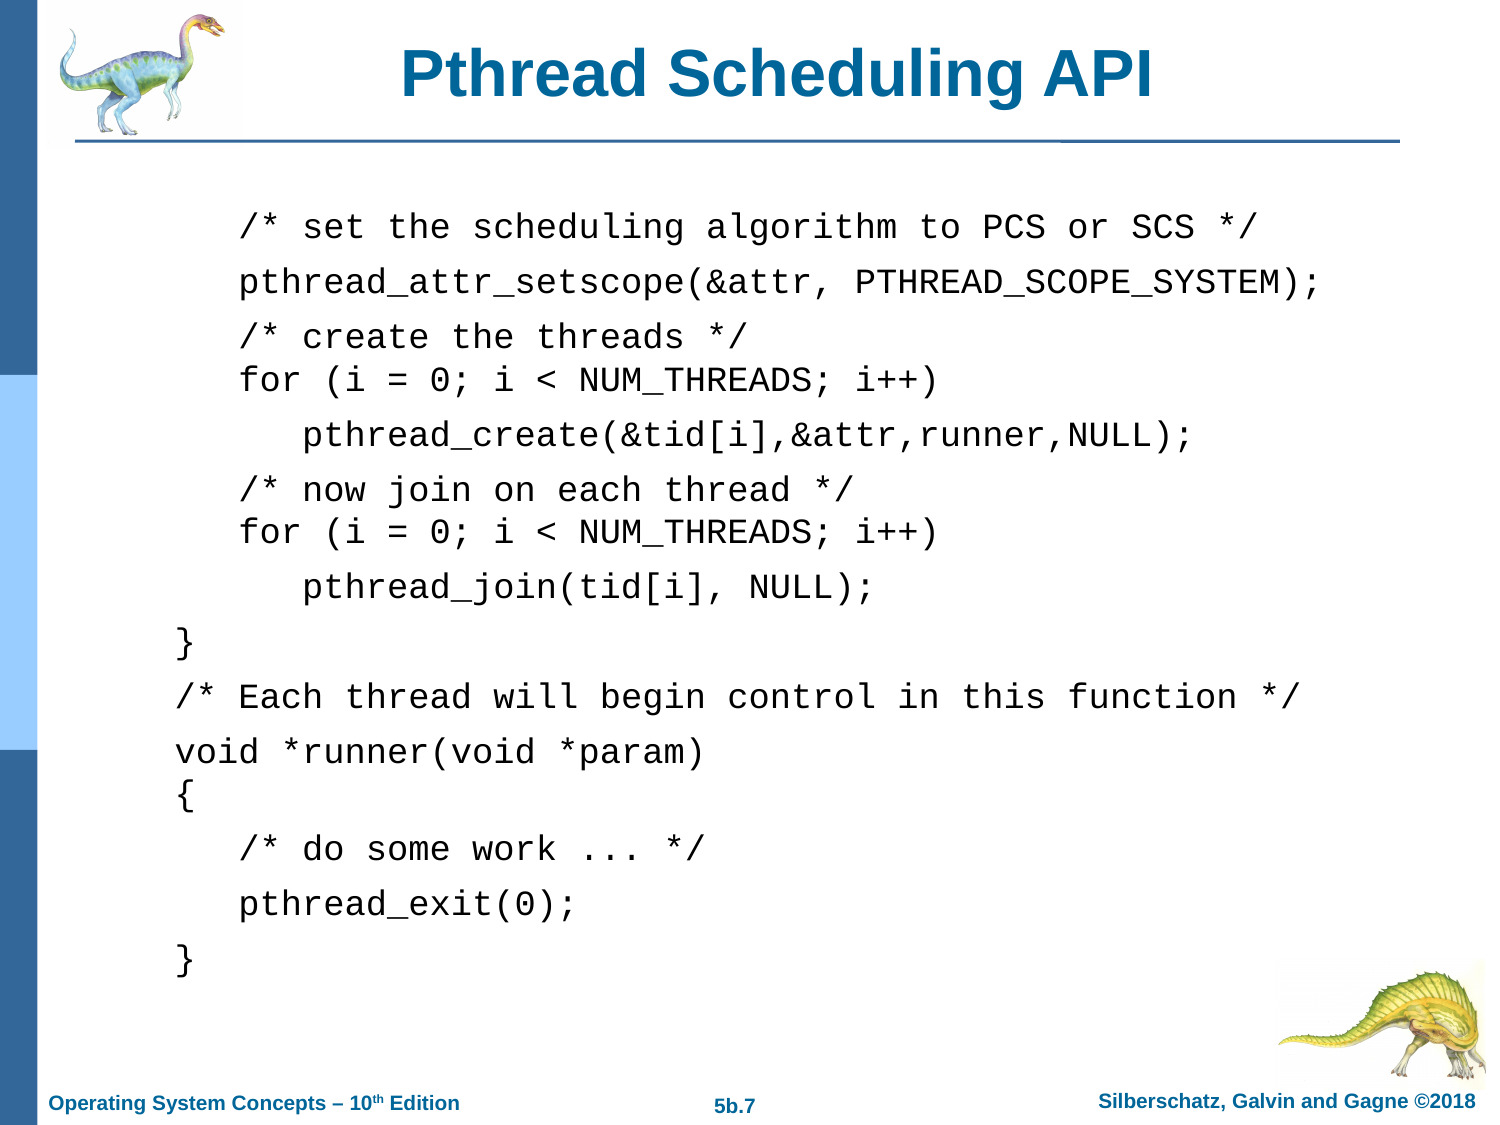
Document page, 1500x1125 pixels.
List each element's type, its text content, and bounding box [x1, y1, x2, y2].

picture [46, 0, 243, 149]
list /* set the scheduling algorithm to PCS or SCS */ pthread_attr_setscope(&attr, PTHREAD_SCOPE_SYSTEM); /* create the threads */ for (i = 0; i < NUM_THREADS; i++) pthread_create(&tid[i],&attr,runner,NULL); /* now join on each thread */ for (i = 0; i < NUM_THREADS; i++) pthread_join(tid[i], NULL); } /* Each thread will begin control in this function */ void *runner(void *param) { /* do some work ... */ pthread_exit(0); } [159, 195, 1361, 978]
picture [1275, 959, 1486, 1090]
title Pthread Scheduling API [134, 22, 1421, 118]
